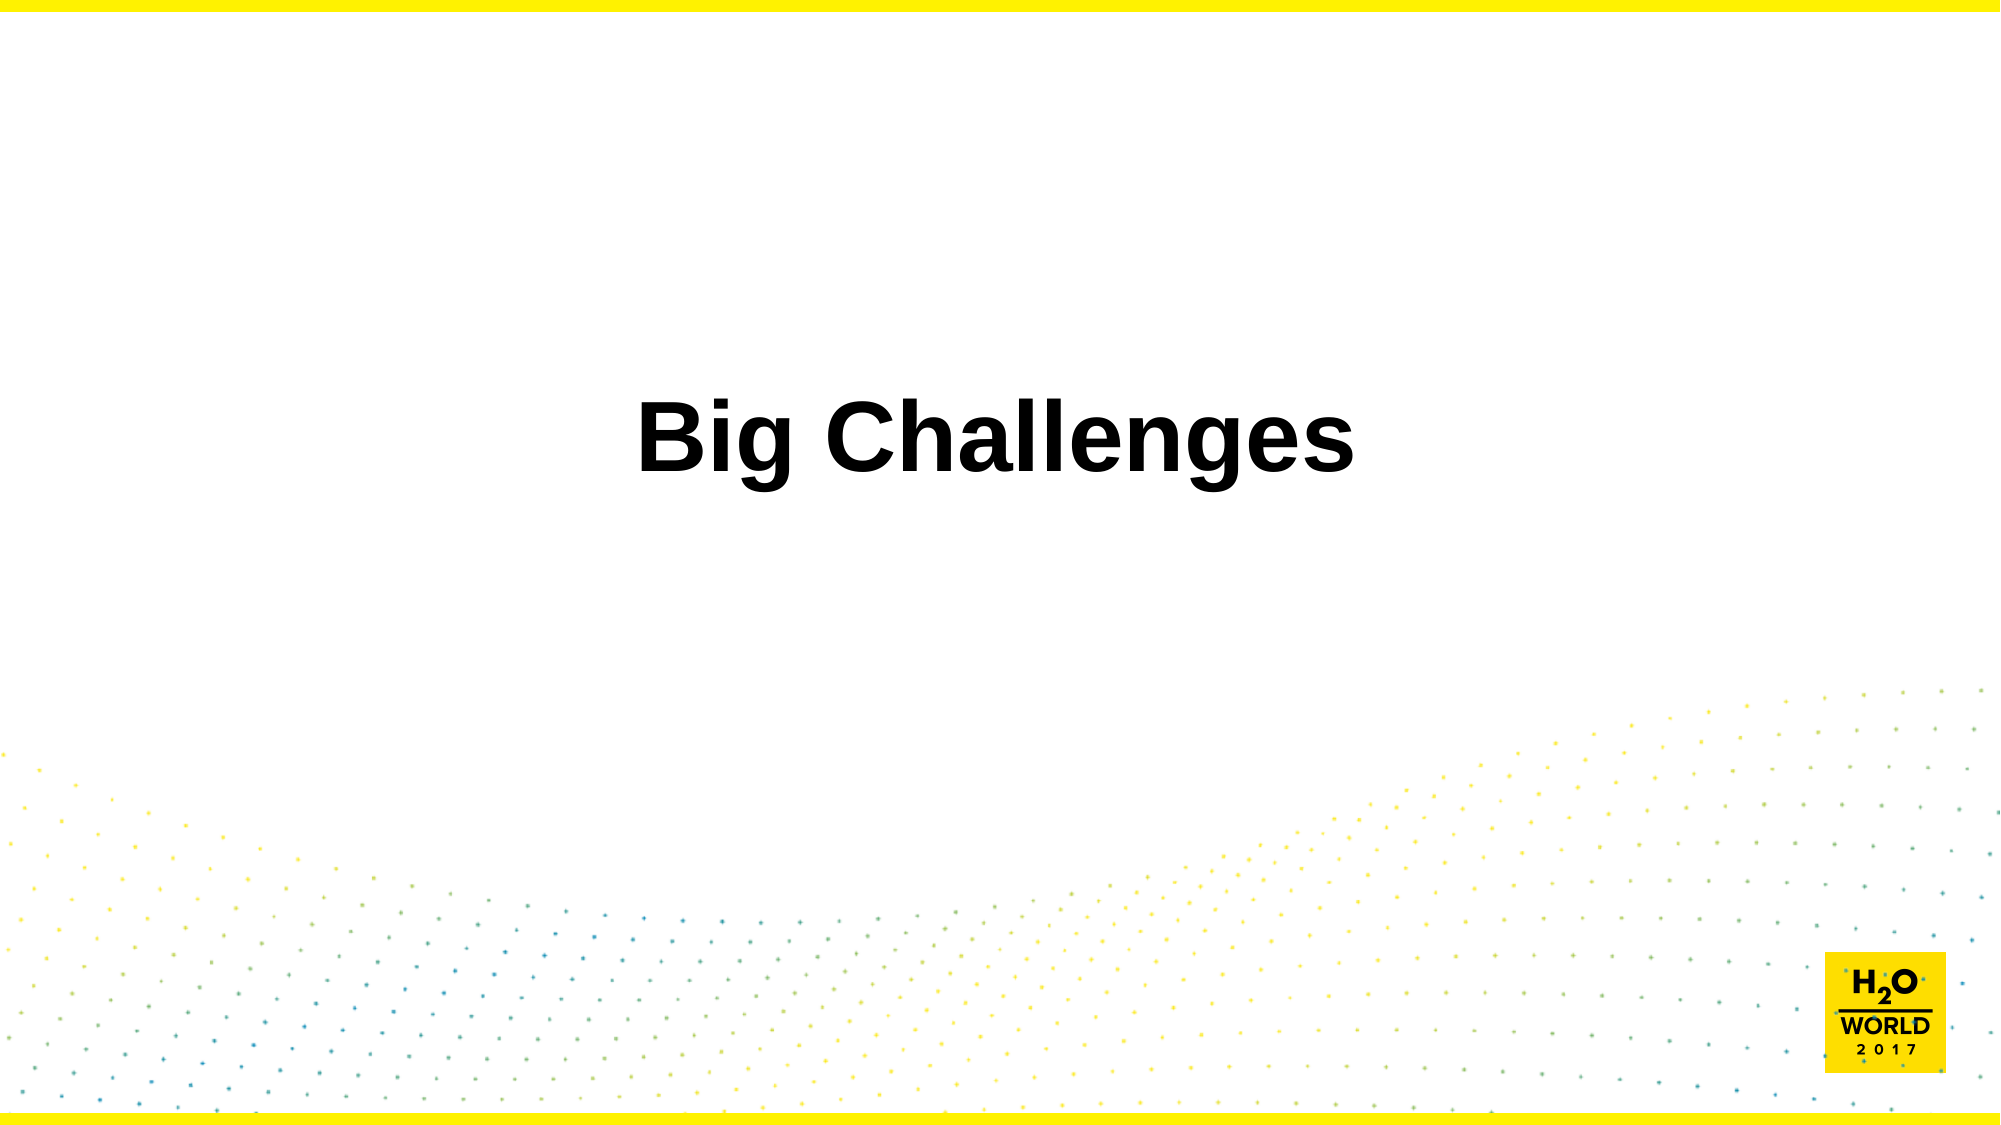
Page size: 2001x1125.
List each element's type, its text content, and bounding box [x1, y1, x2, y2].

title Big Challenges [54, 344, 1939, 535]
picture [0, 685, 2000, 1125]
text_box [0, 0, 2000, 12]
